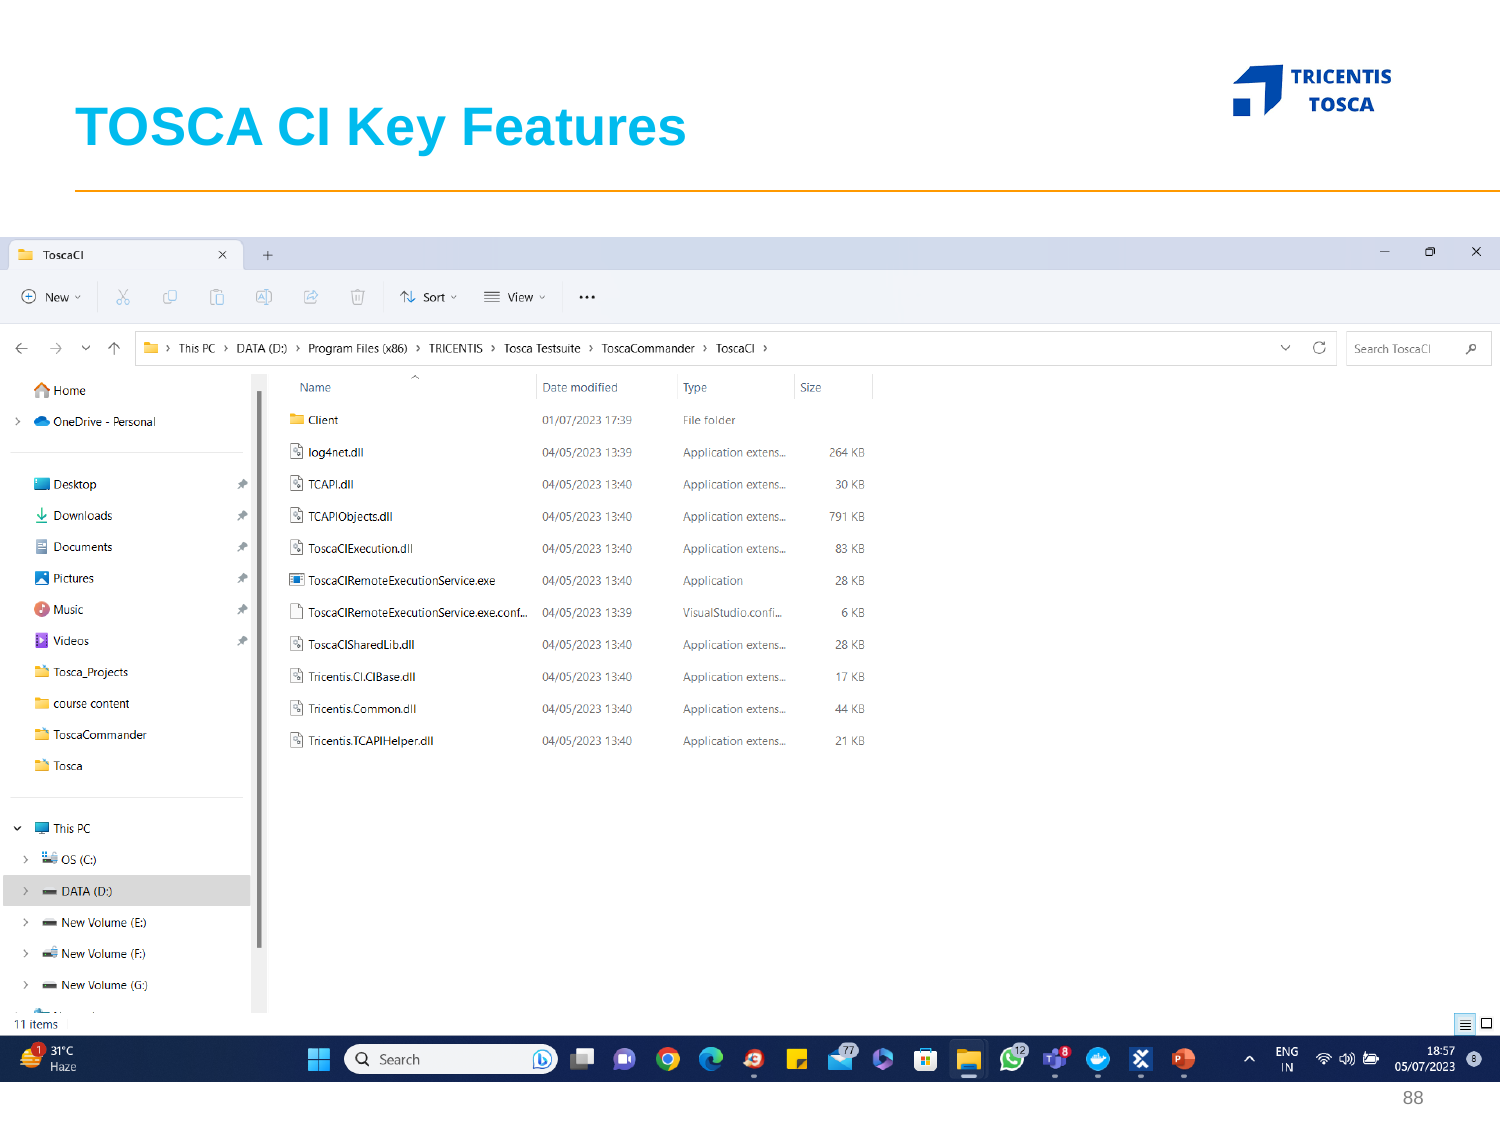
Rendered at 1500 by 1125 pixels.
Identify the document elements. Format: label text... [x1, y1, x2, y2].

picture [0, 237, 1500, 1082]
title TOSCA CI Key Features [75, 27, 1422, 157]
